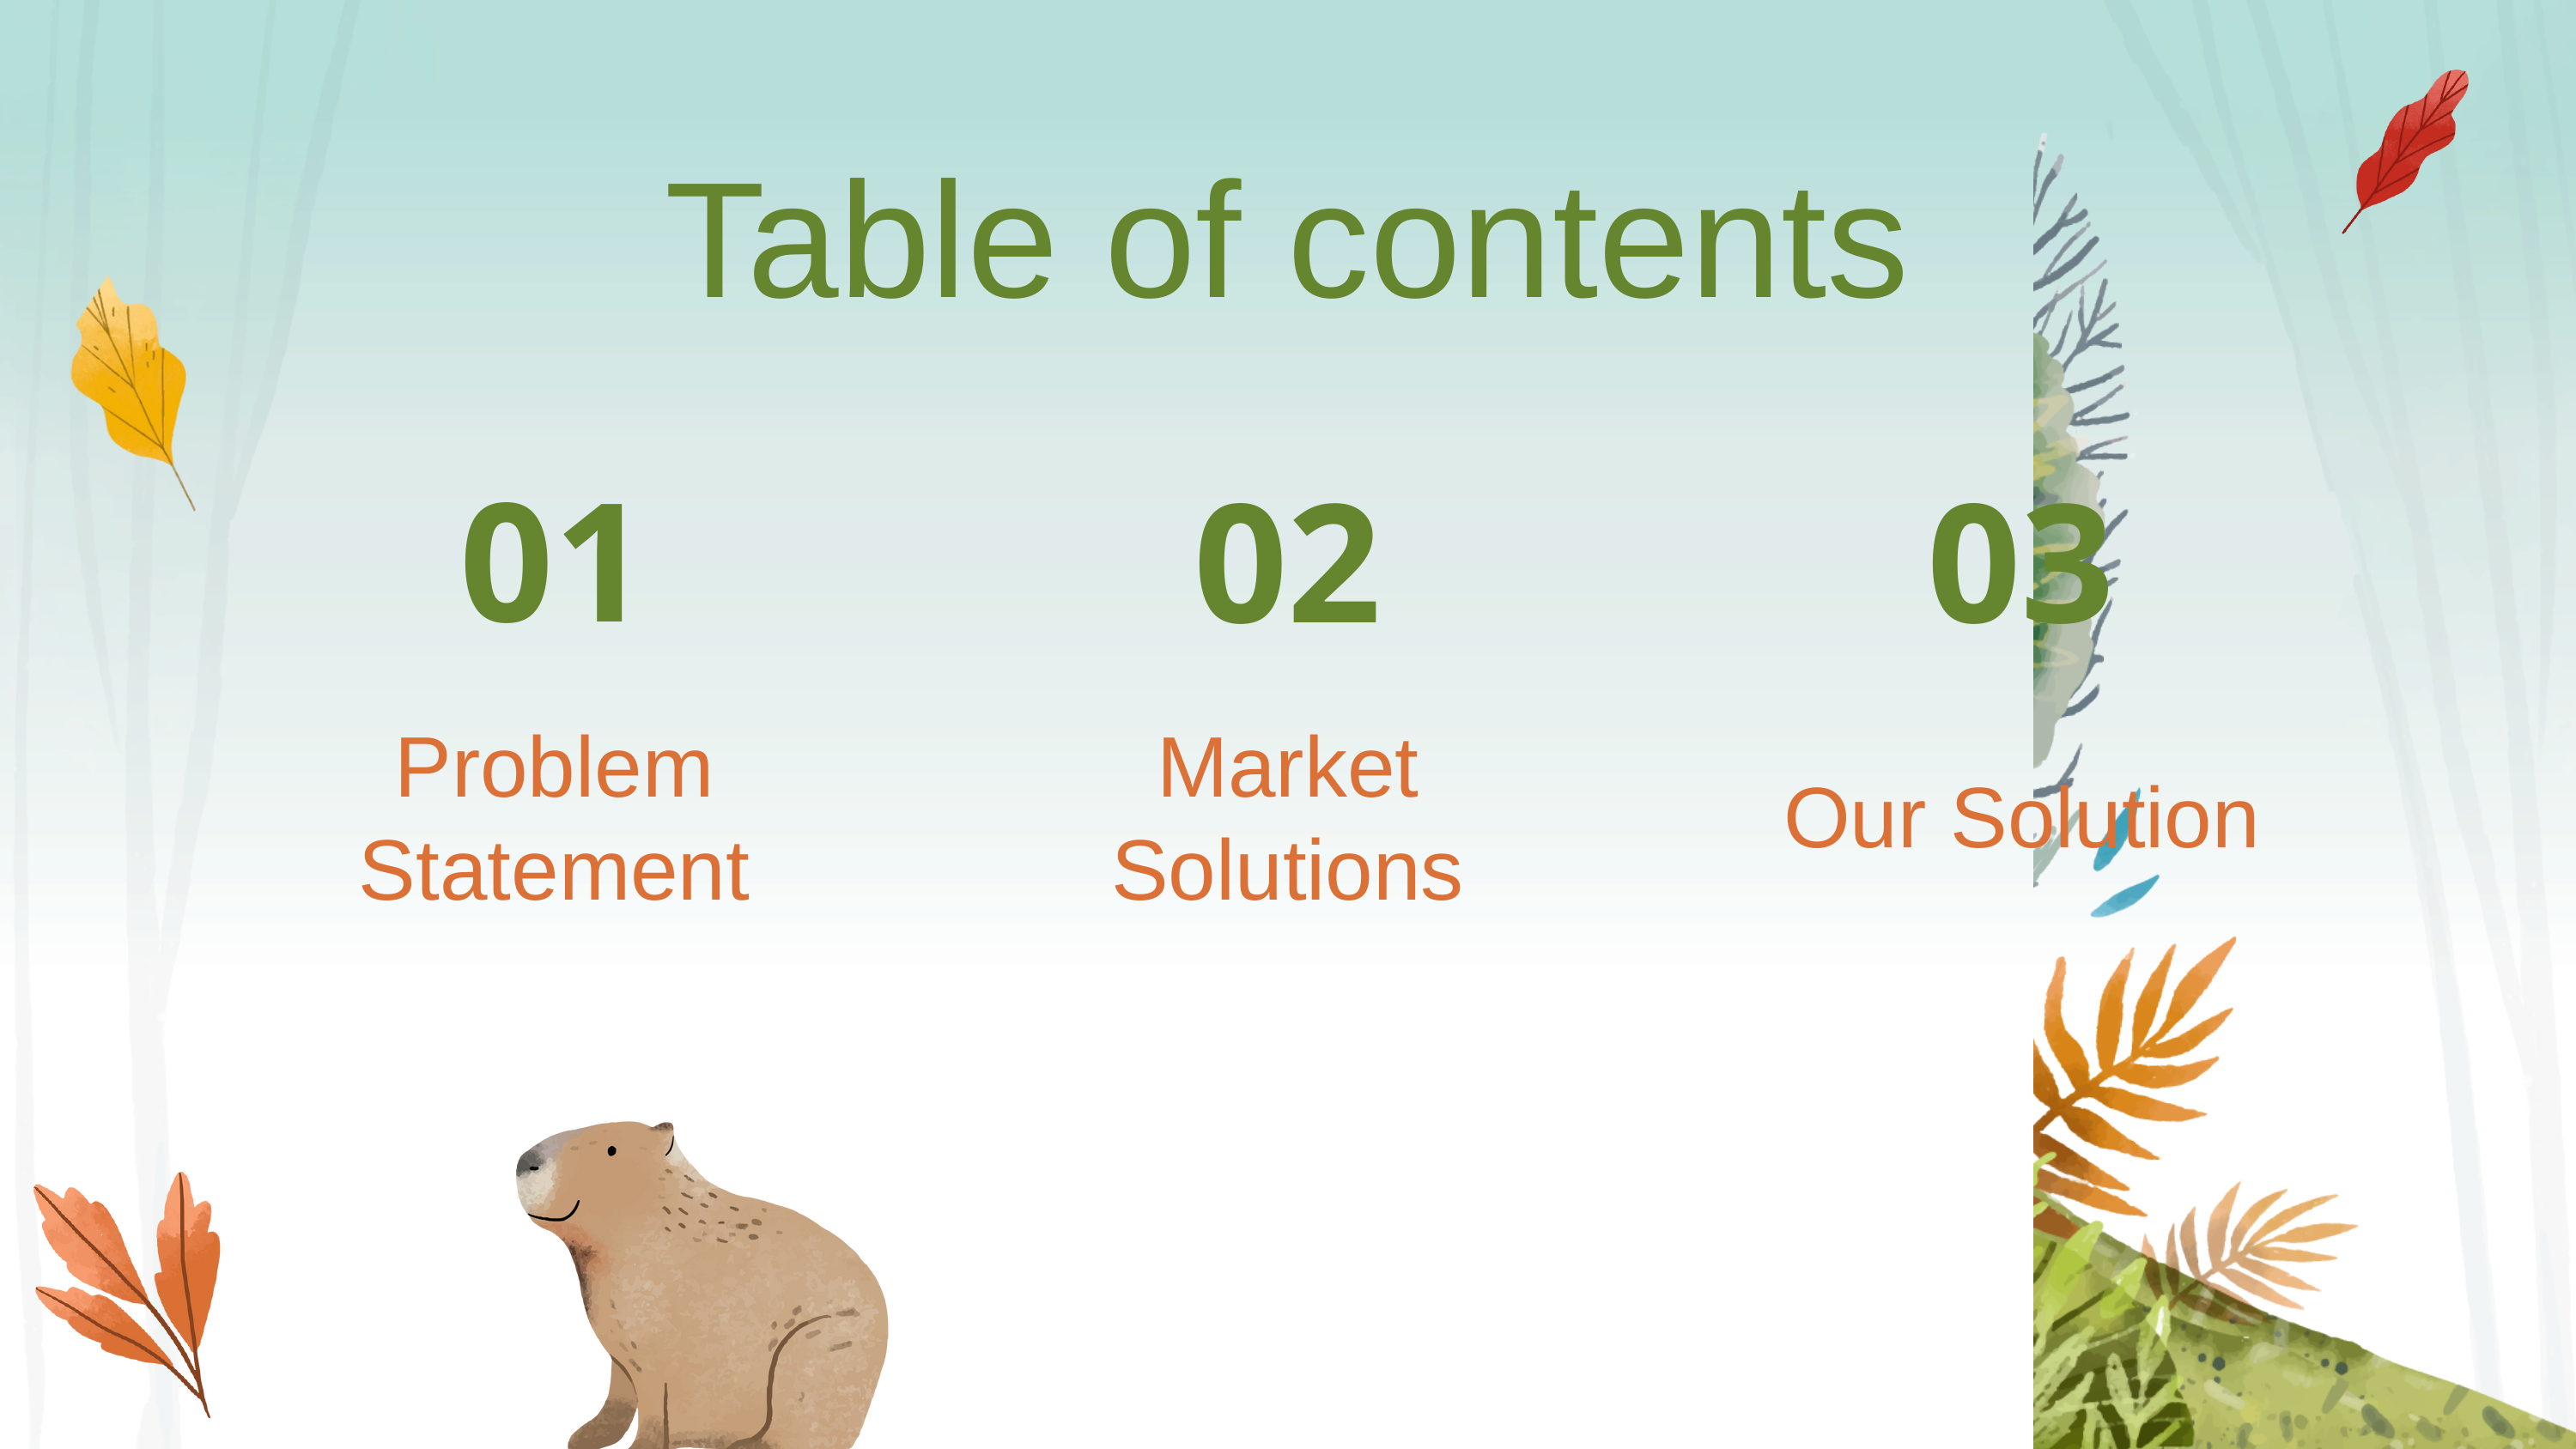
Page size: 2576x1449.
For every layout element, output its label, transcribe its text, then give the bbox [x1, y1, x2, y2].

text_box [2033, 103, 2576, 1449]
text_box 03 [1904, 458, 2139, 656]
text_box [13, 250, 294, 530]
text_box 01 [436, 457, 672, 655]
text_box Our Solution [1725, 761, 2319, 865]
text_box Problem Statement [258, 711, 851, 918]
text_box 02 [1170, 458, 1406, 656]
text_box Market Solutions [991, 711, 1585, 918]
text_box [0, 1155, 276, 1439]
text_box [2315, 57, 2499, 246]
text_box Table of contents [216, 132, 2360, 330]
text_box [487, 1063, 922, 1449]
text_box [0, 0, 2576, 1449]
